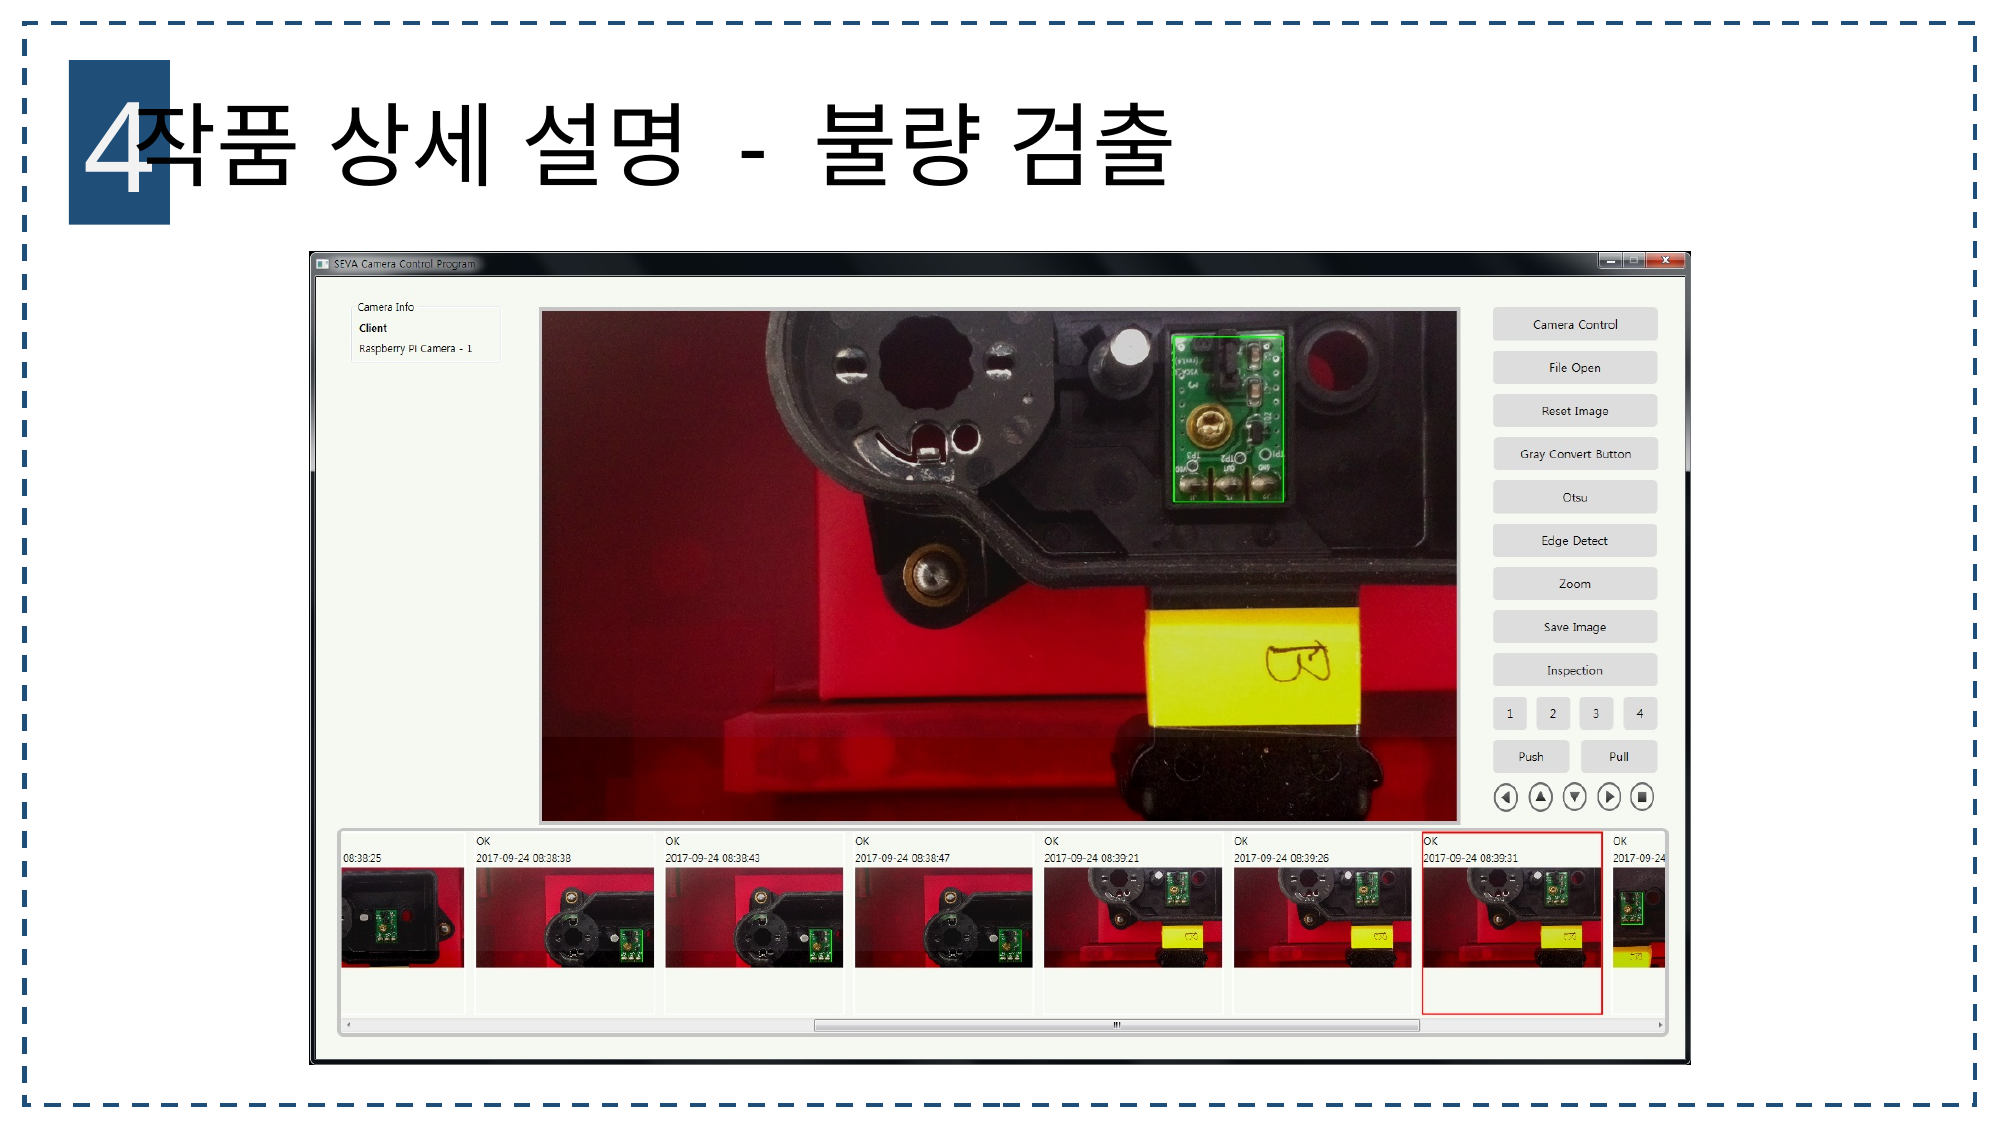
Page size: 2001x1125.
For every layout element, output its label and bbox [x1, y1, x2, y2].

picture [309, 251, 1691, 1065]
text_box [23, 22, 1976, 1106]
